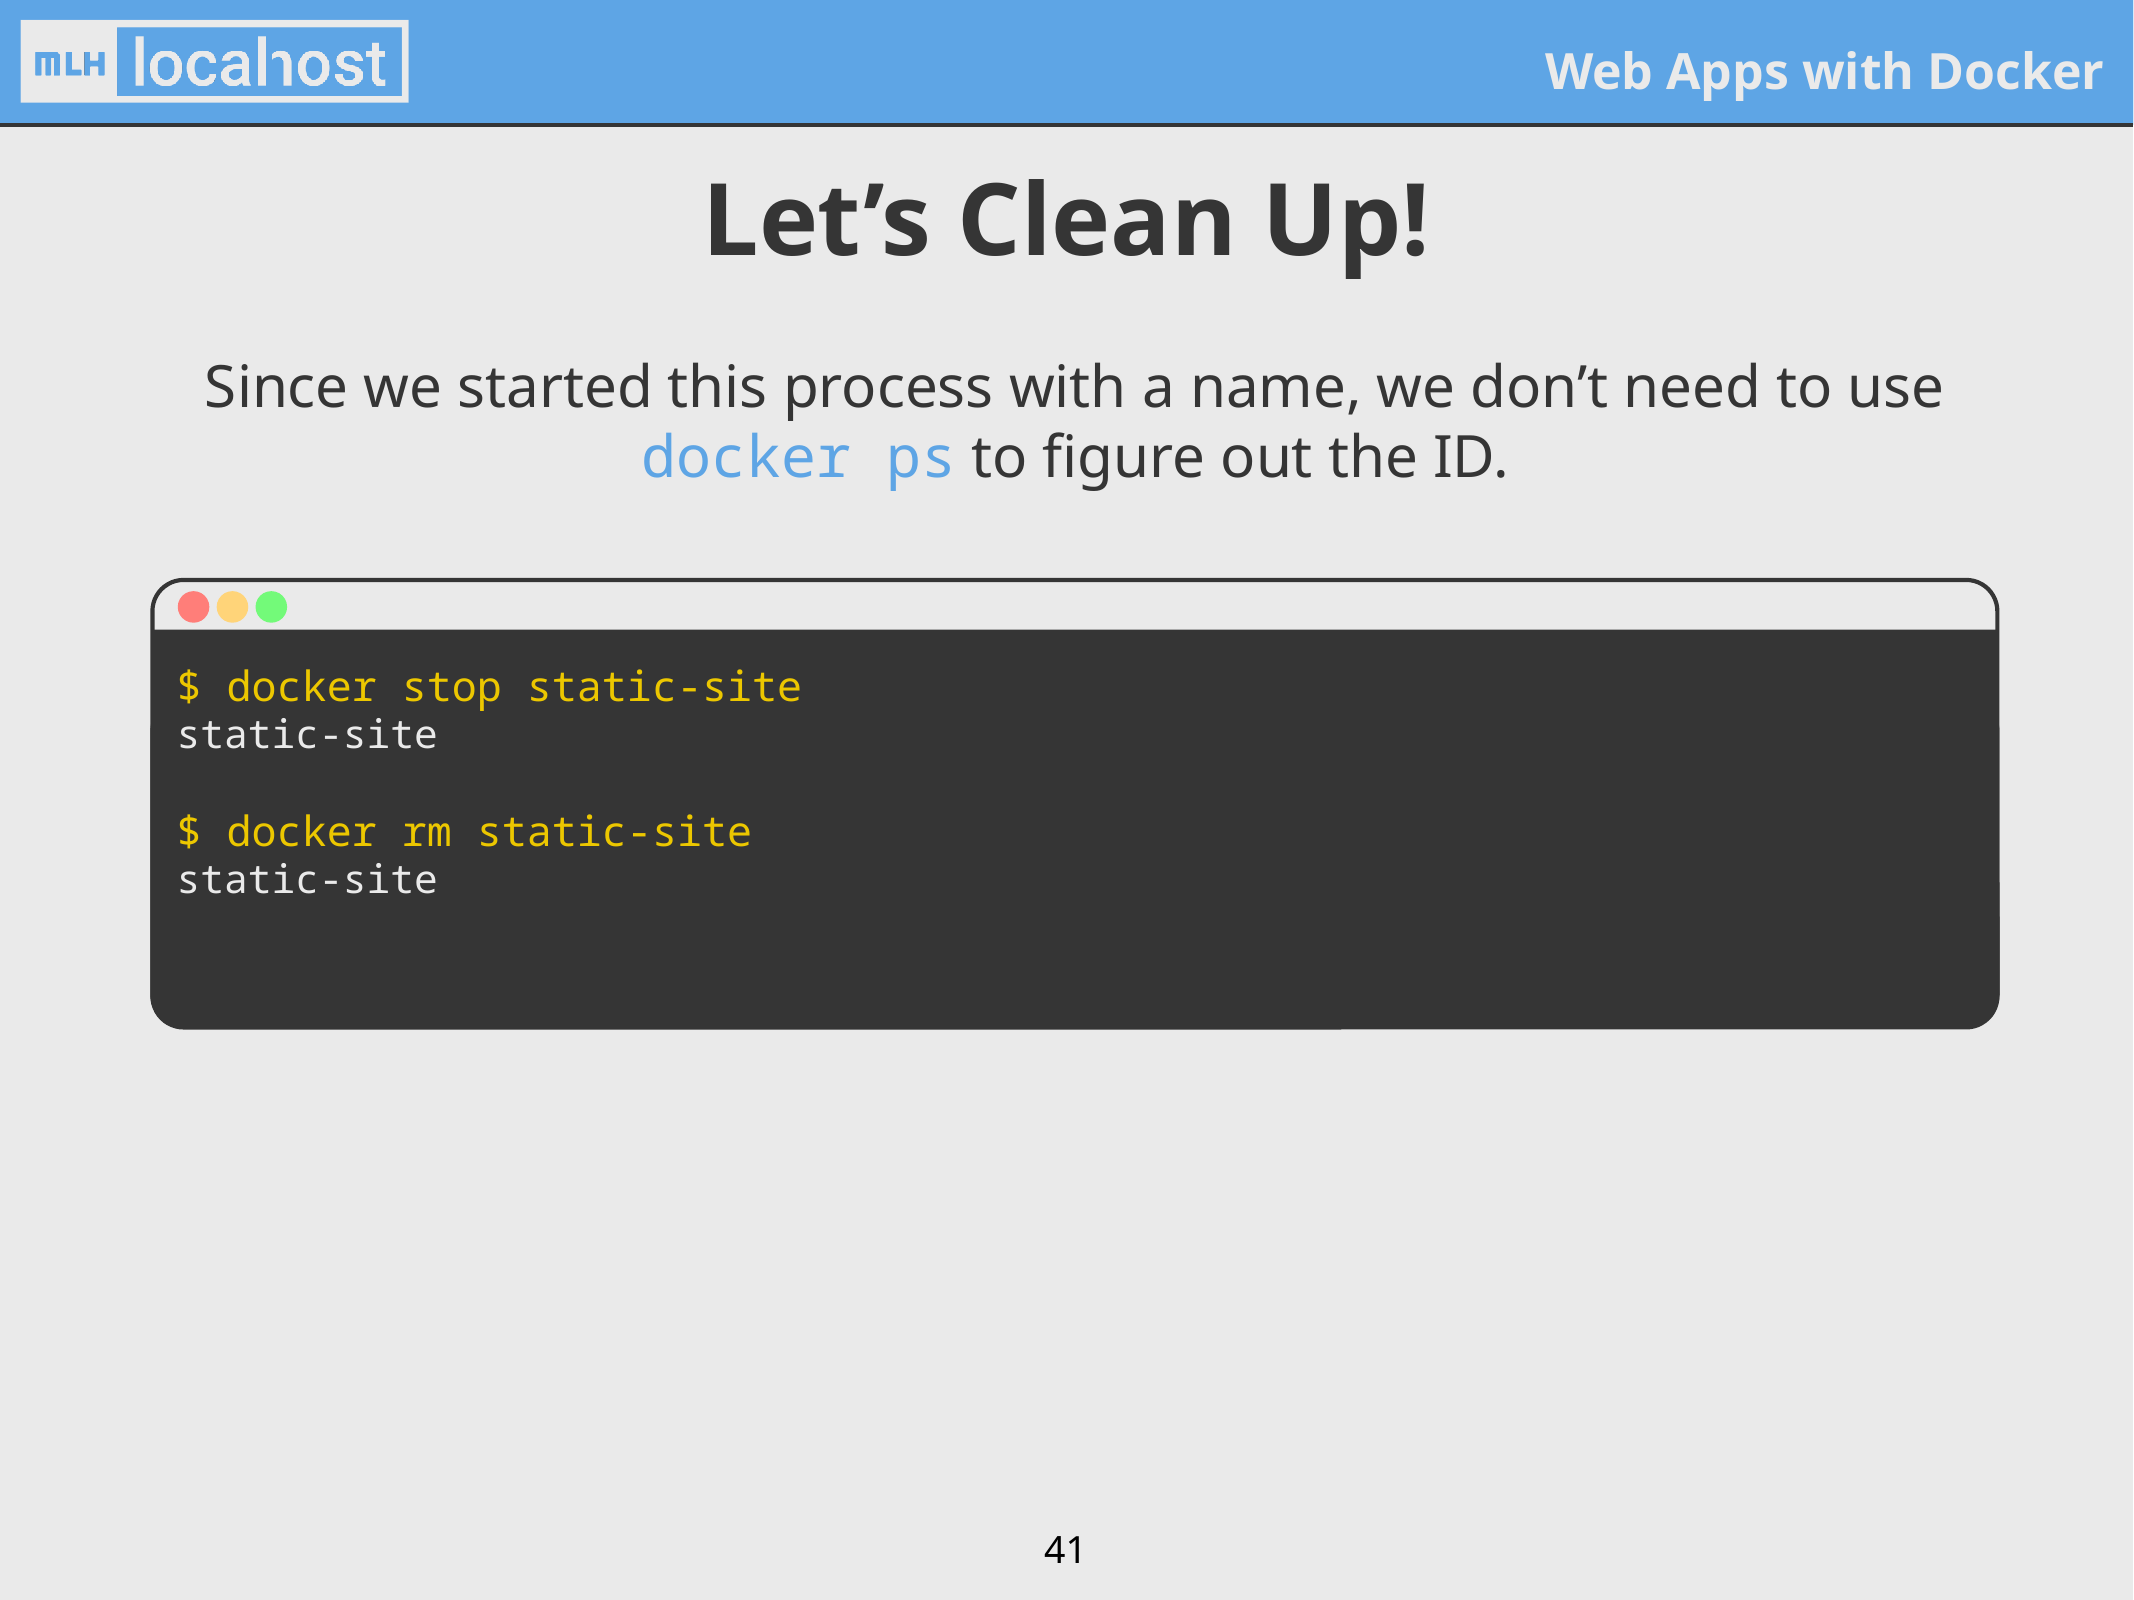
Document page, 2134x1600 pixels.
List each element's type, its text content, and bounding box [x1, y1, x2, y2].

slide_number ‹#› [1034, 1517, 1097, 1585]
text_box Let’s Clean Up! [57, 146, 2077, 299]
text_box Since we started this process with a name, we don’t need to use docker ps to figure out the ID. [66, 340, 2084, 516]
list Web Apps with Docker [1535, 34, 2114, 106]
text_box [0, 0, 2134, 124]
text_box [152, 579, 1998, 1028]
picture [20, 19, 410, 104]
